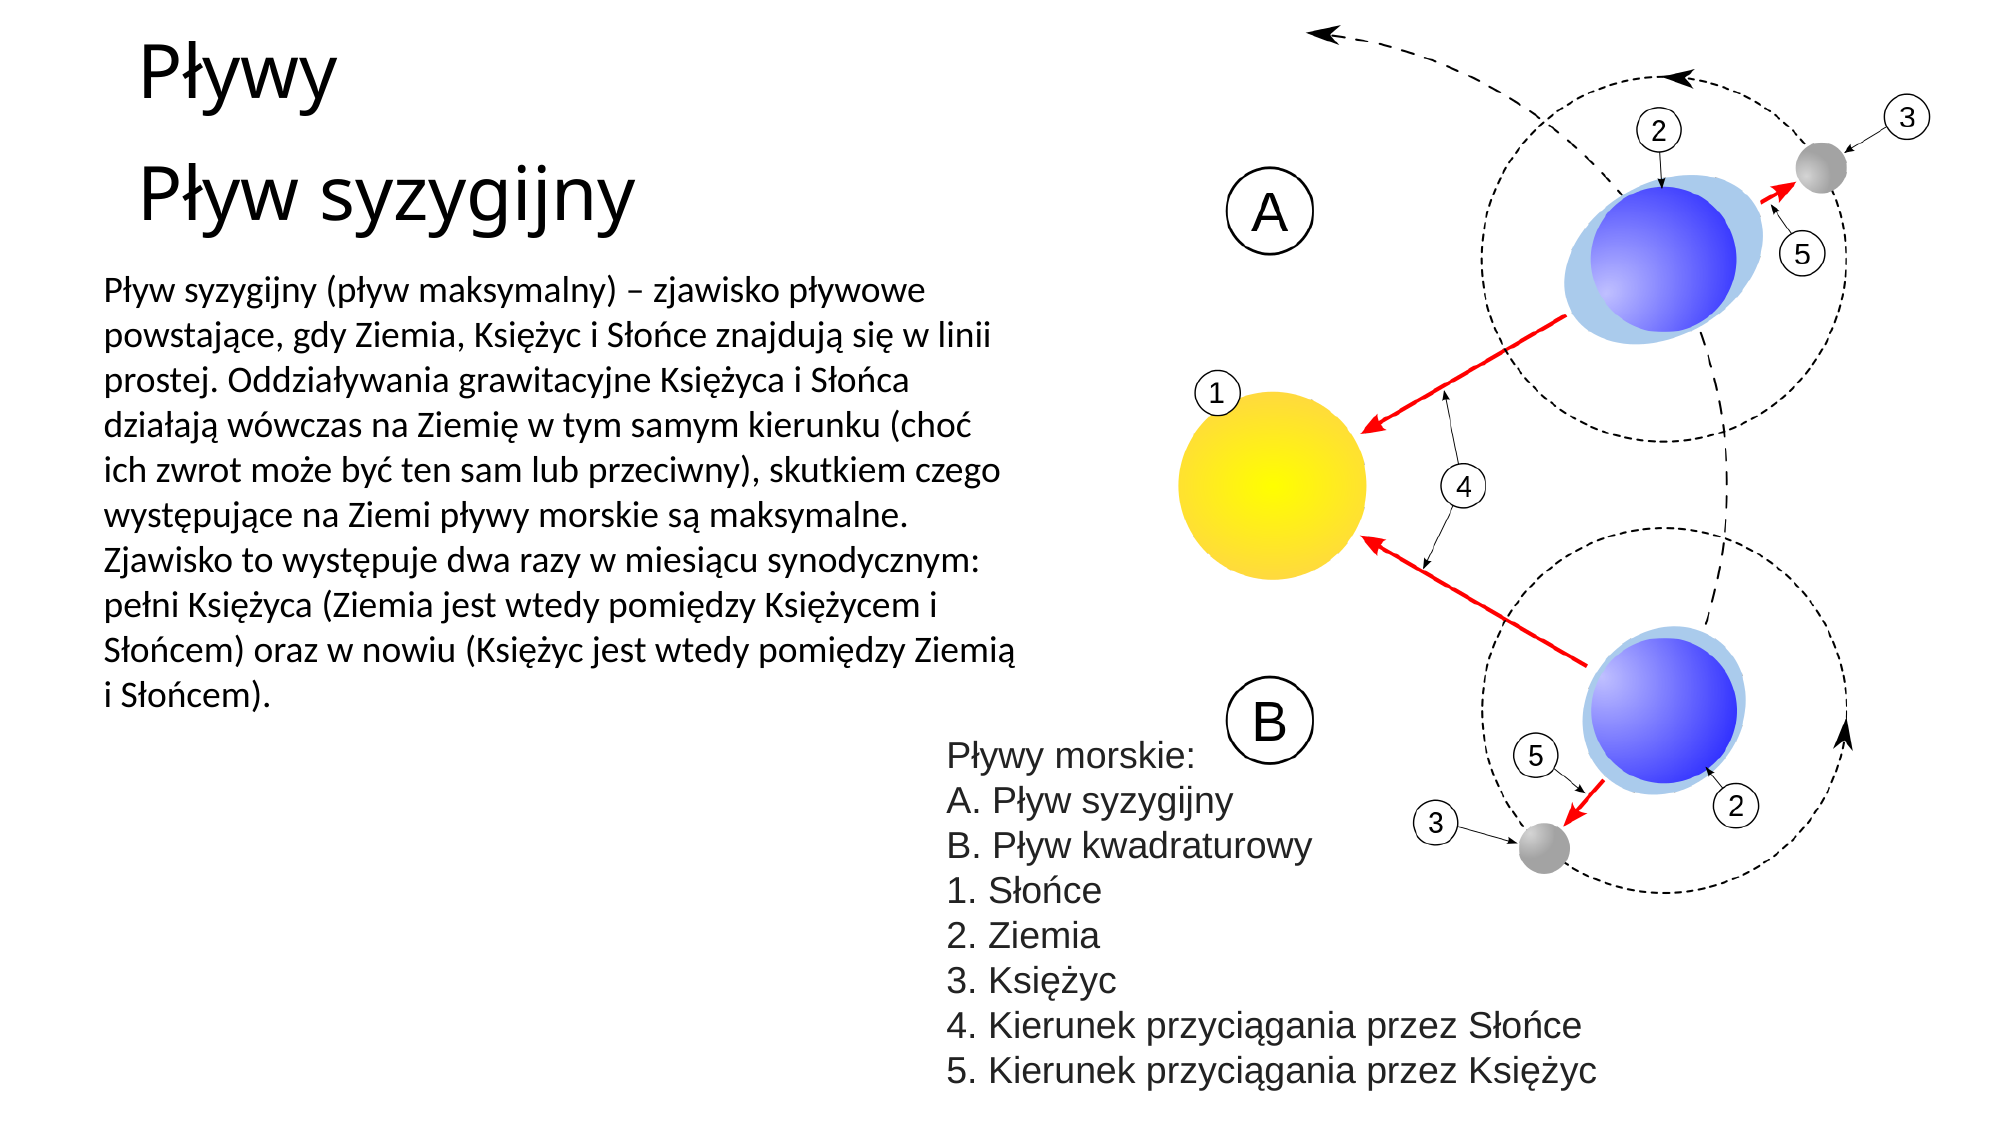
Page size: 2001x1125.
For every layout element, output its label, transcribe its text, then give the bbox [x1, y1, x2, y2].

text_box Pływy [122, 17, 1848, 124]
text_box Pływ syzygijny [122, 124, 1176, 261]
picture [1176, 24, 1932, 895]
text_box Pływy morskie: A. Pływ syzygijny B. Pływ kwadraturowy 1. Słońce 2. Ziemia 3. Księżyc 4. Kierunek przyciągania przez Słońce 5. Kierunek przyciągania przez Księżyc [931, 724, 1932, 1099]
text_box Pływ syzygijny (pływ maksymalny) – zjawisko pływowe powstające, gdy Ziemia, Księżyc i Słońce znajdują się w linii prostej. Oddziaływania grawitacyjne Księżyca i Słońca działają wówczas na Ziemię w tym samym kierunku (choć ich zwrot może być ten sam lub przeciwny), skutkiem czego występujące na Ziemi pływy morskie są maksymalne. Zjawisko to występuje dwa razy w miesiącu synodycznym: pełni Księżyca (Ziemia jest wtedy pomiędzy Księżycem i Słońcem) oraz w nowiu (Księżyc jest wtedy pomiędzy Ziemią i Słońcem). [88, 257, 1035, 723]
